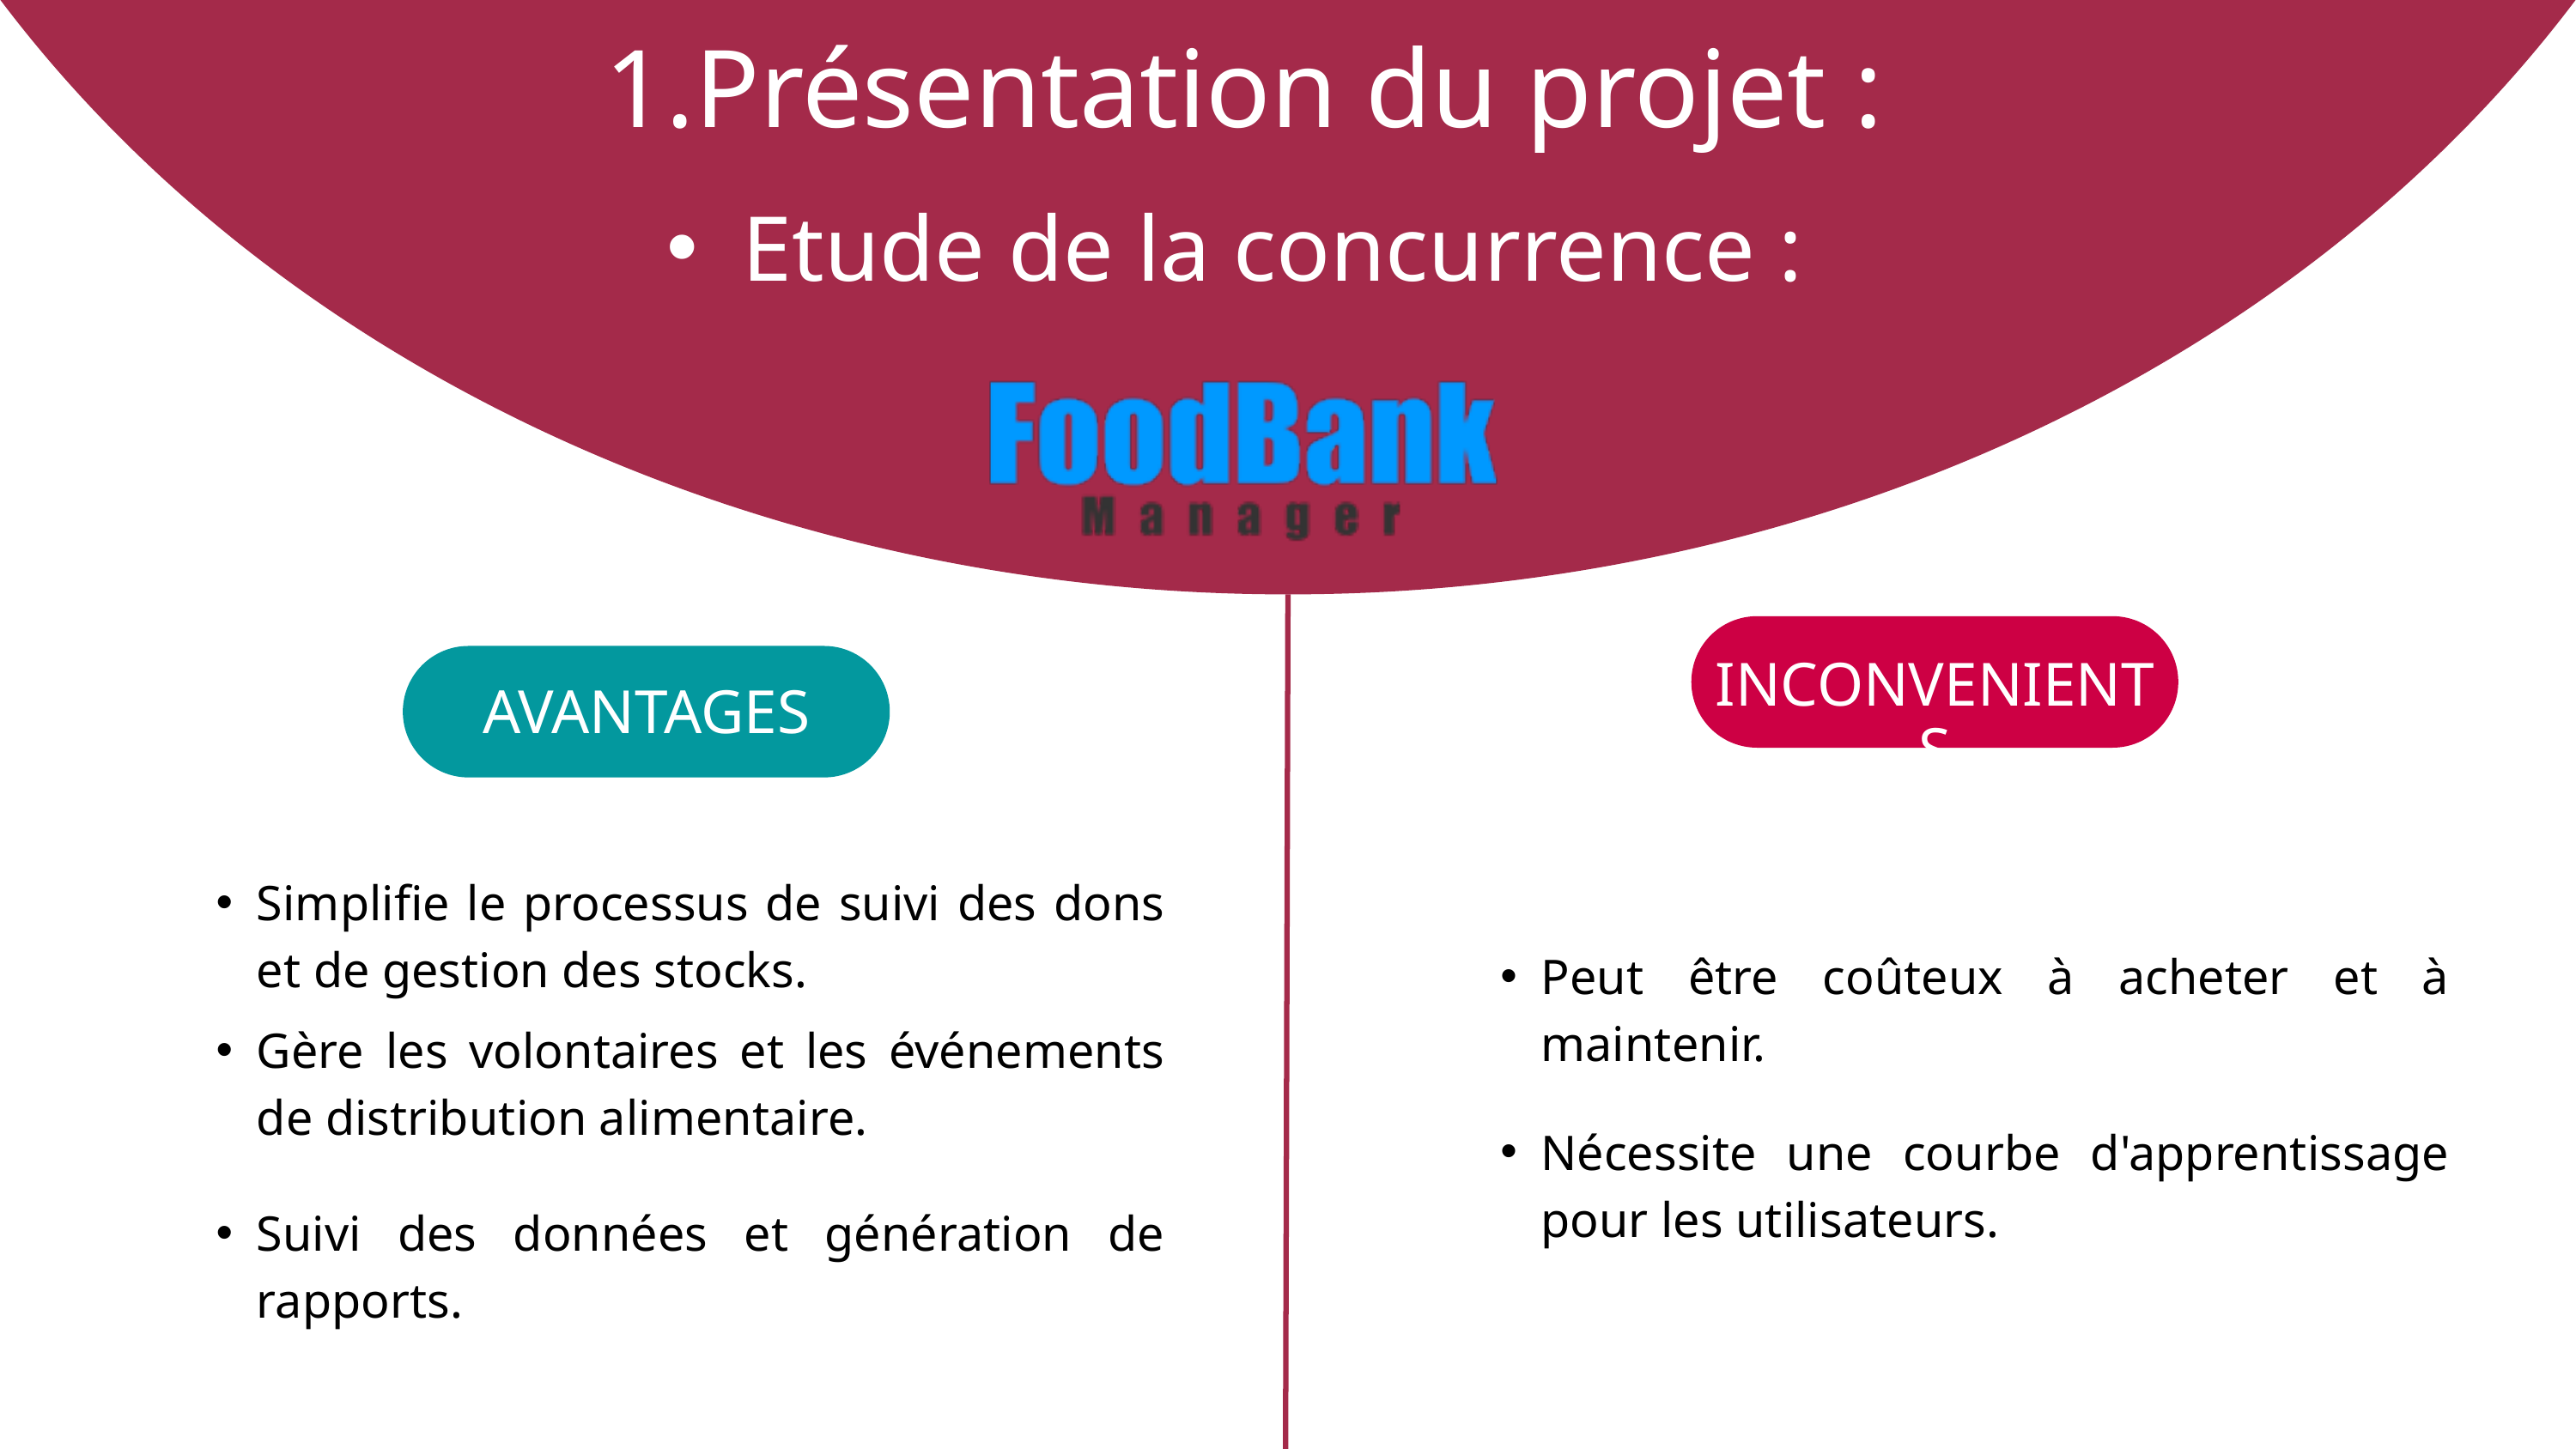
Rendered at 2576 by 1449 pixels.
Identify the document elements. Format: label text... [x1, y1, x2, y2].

picture [947, 334, 1533, 580]
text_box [175, 646, 1166, 1325]
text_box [305, 0, 2086, 1449]
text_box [1459, 615, 2451, 1243]
text_box Etude de la concurrence : [2092, 173, 2464, 300]
